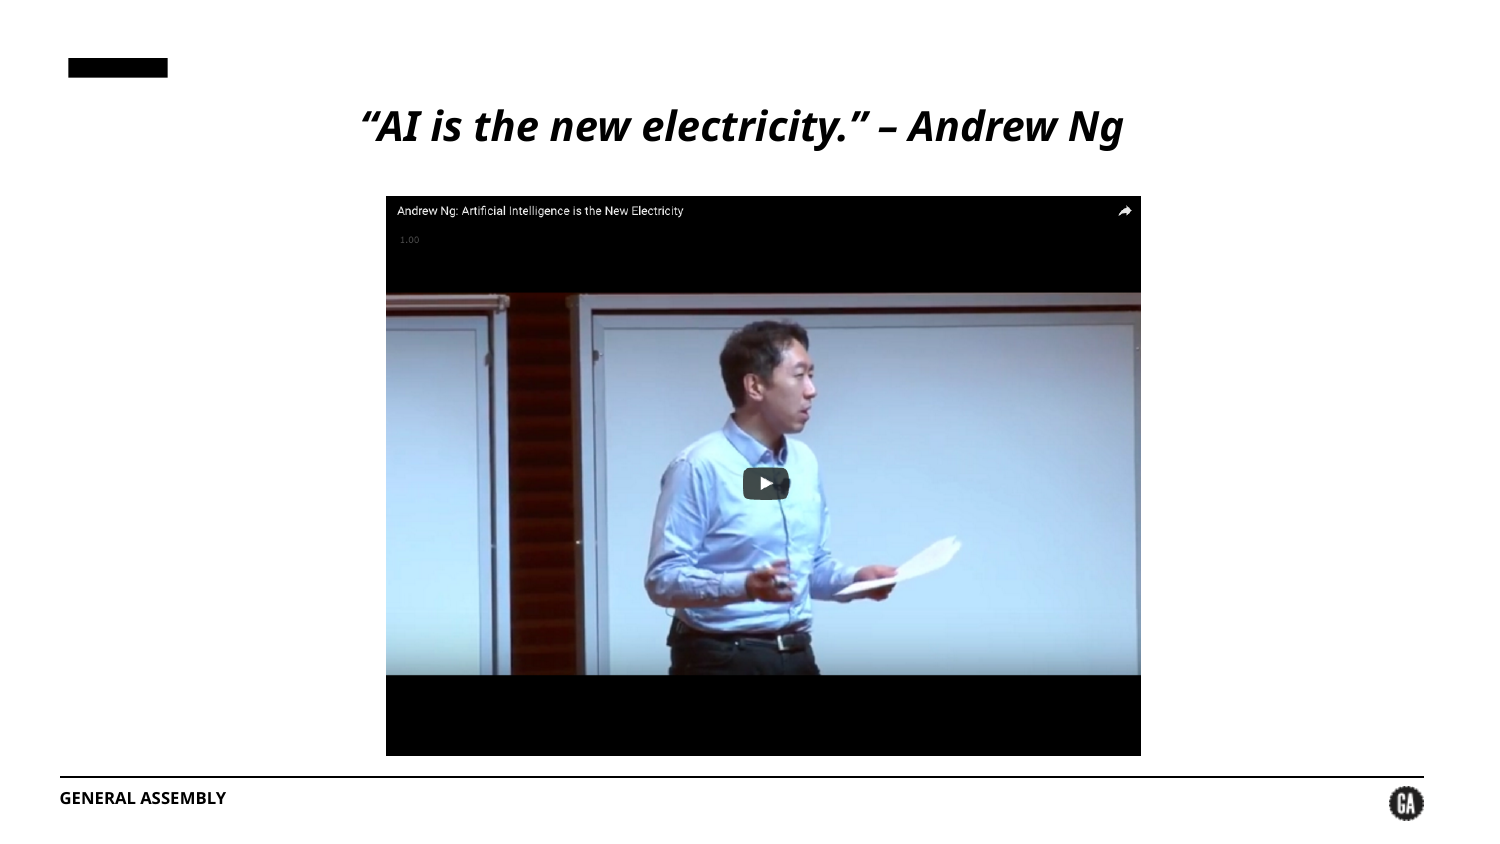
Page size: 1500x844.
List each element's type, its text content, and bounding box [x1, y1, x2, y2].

title “AI is the new electricity.” – Andrew Ng [52, 84, 1432, 161]
picture [1389, 786, 1424, 821]
picture [386, 196, 1142, 756]
